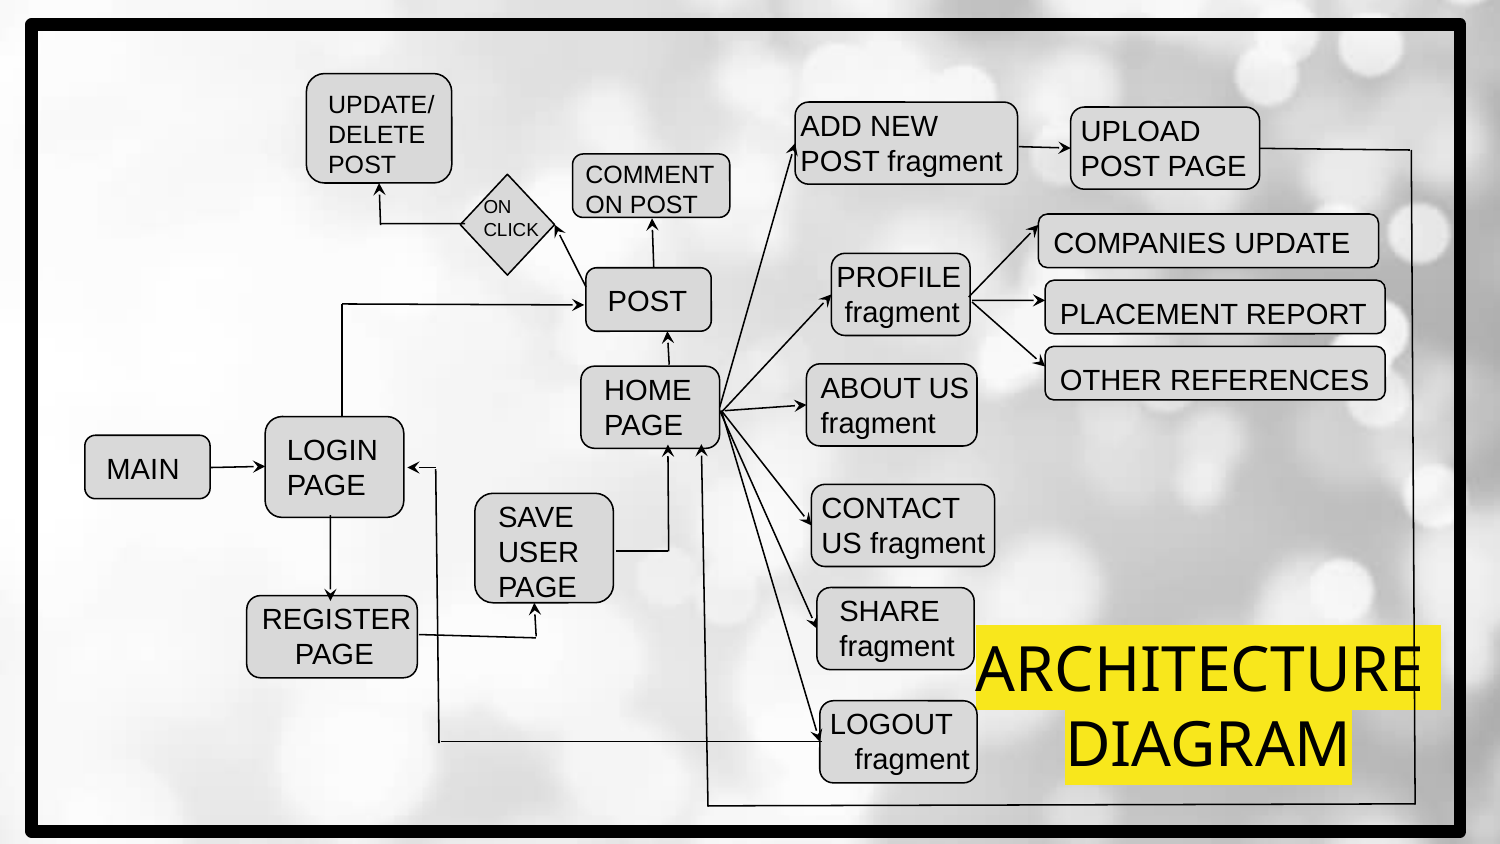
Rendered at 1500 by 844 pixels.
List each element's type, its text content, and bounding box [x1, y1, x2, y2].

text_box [554, 224, 587, 288]
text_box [418, 634, 430, 639]
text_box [721, 410, 820, 741]
text_box [31, 24, 1461, 832]
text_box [701, 749, 709, 807]
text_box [713, 803, 1416, 807]
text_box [719, 142, 796, 408]
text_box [800, 294, 832, 413]
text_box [968, 224, 1039, 298]
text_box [1411, 149, 1416, 803]
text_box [971, 301, 1046, 367]
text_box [444, 634, 528, 639]
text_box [435, 468, 440, 744]
picture [0, 0, 1500, 844]
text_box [701, 443, 709, 740]
title ARCHITECTURE DIAGRAM [1461, 613, 1472, 788]
